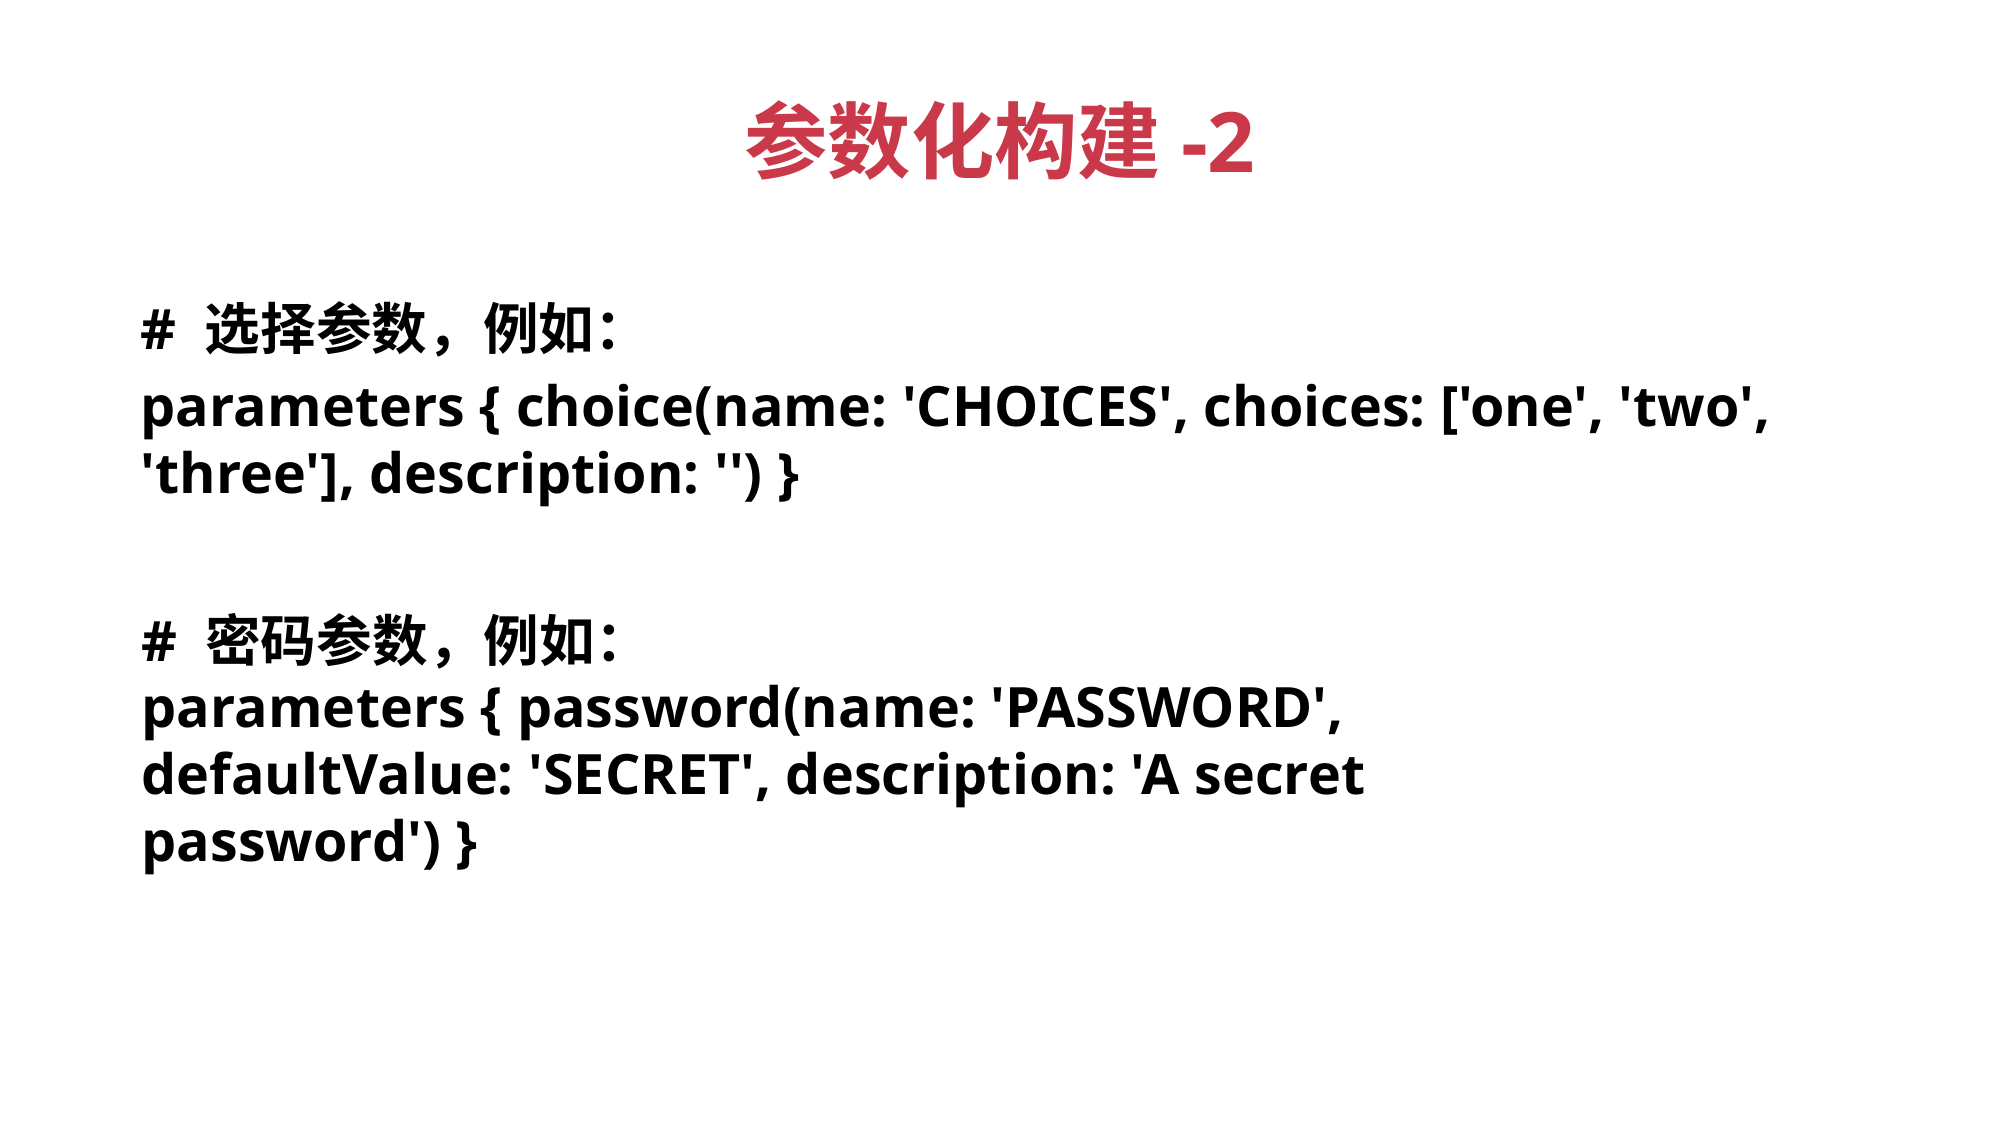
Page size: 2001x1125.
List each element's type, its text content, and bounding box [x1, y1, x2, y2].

text_box # 密码参数，例如： parameters { password(name: 'PASSWORD', defaultValue: 'SECRET', description: 'A secret password') } [126, 597, 1524, 937]
title 参数化构建-2 [99, 44, 1901, 233]
list # 选择参数，例如： parameters { choice(name: 'CHOICES', choices: ['one', 'two', 'three'], description: '') } [125, 285, 1927, 555]
